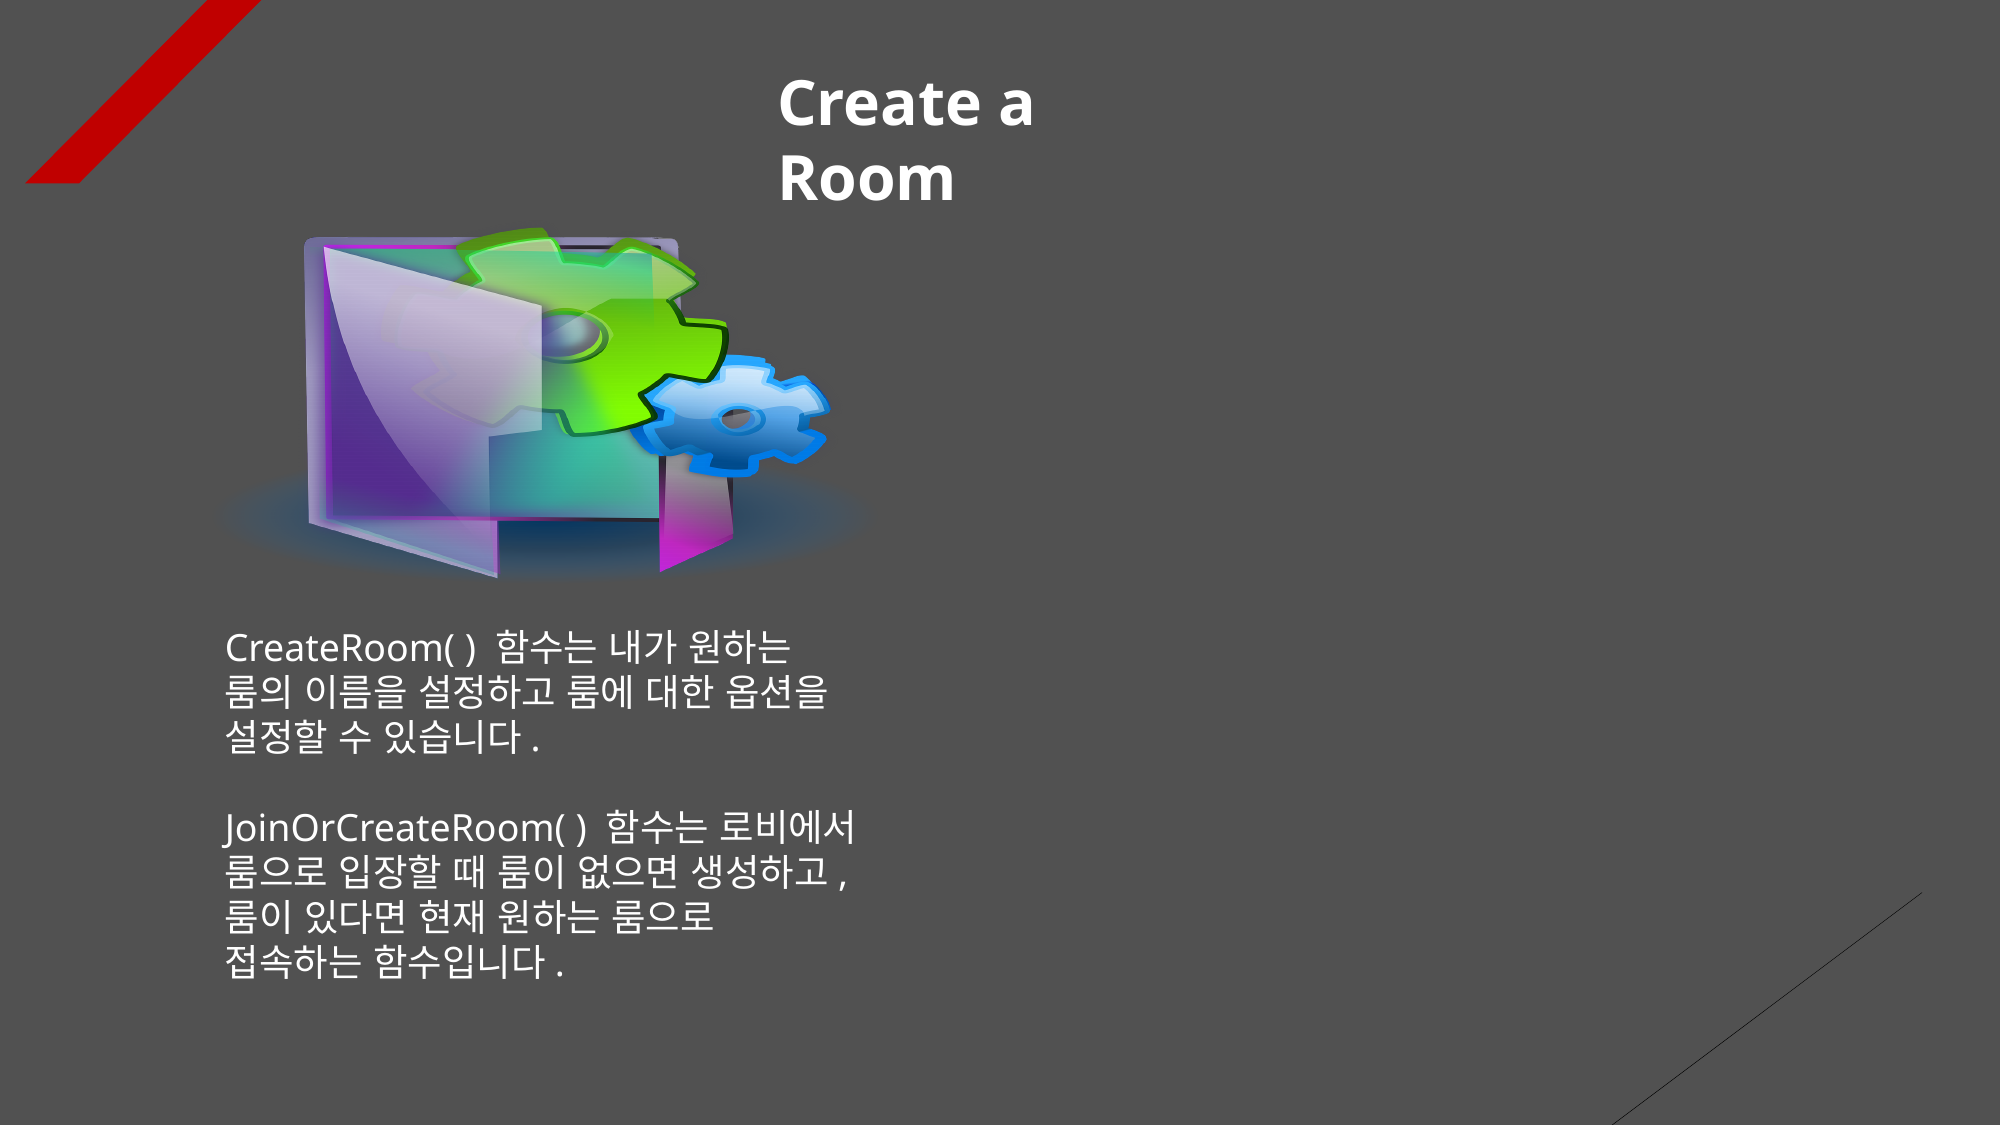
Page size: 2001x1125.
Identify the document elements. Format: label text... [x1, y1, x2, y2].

picture [209, 220, 880, 584]
text_box Create a Room [762, 55, 1240, 221]
text_box CreateRoom( ) 함수는 내가 원하는 룸의 이름을 설정하고 룸에 대한 옵션을 설정할 수 있습니다. JoinOrCreateRoom( ) 함수는 로비에서 룸으로 입장할 때 룸이 없으면 생성하고, 룸이 있다면 현재 원하는 룸으로 접속하는 함수입니다. [210, 616, 879, 993]
